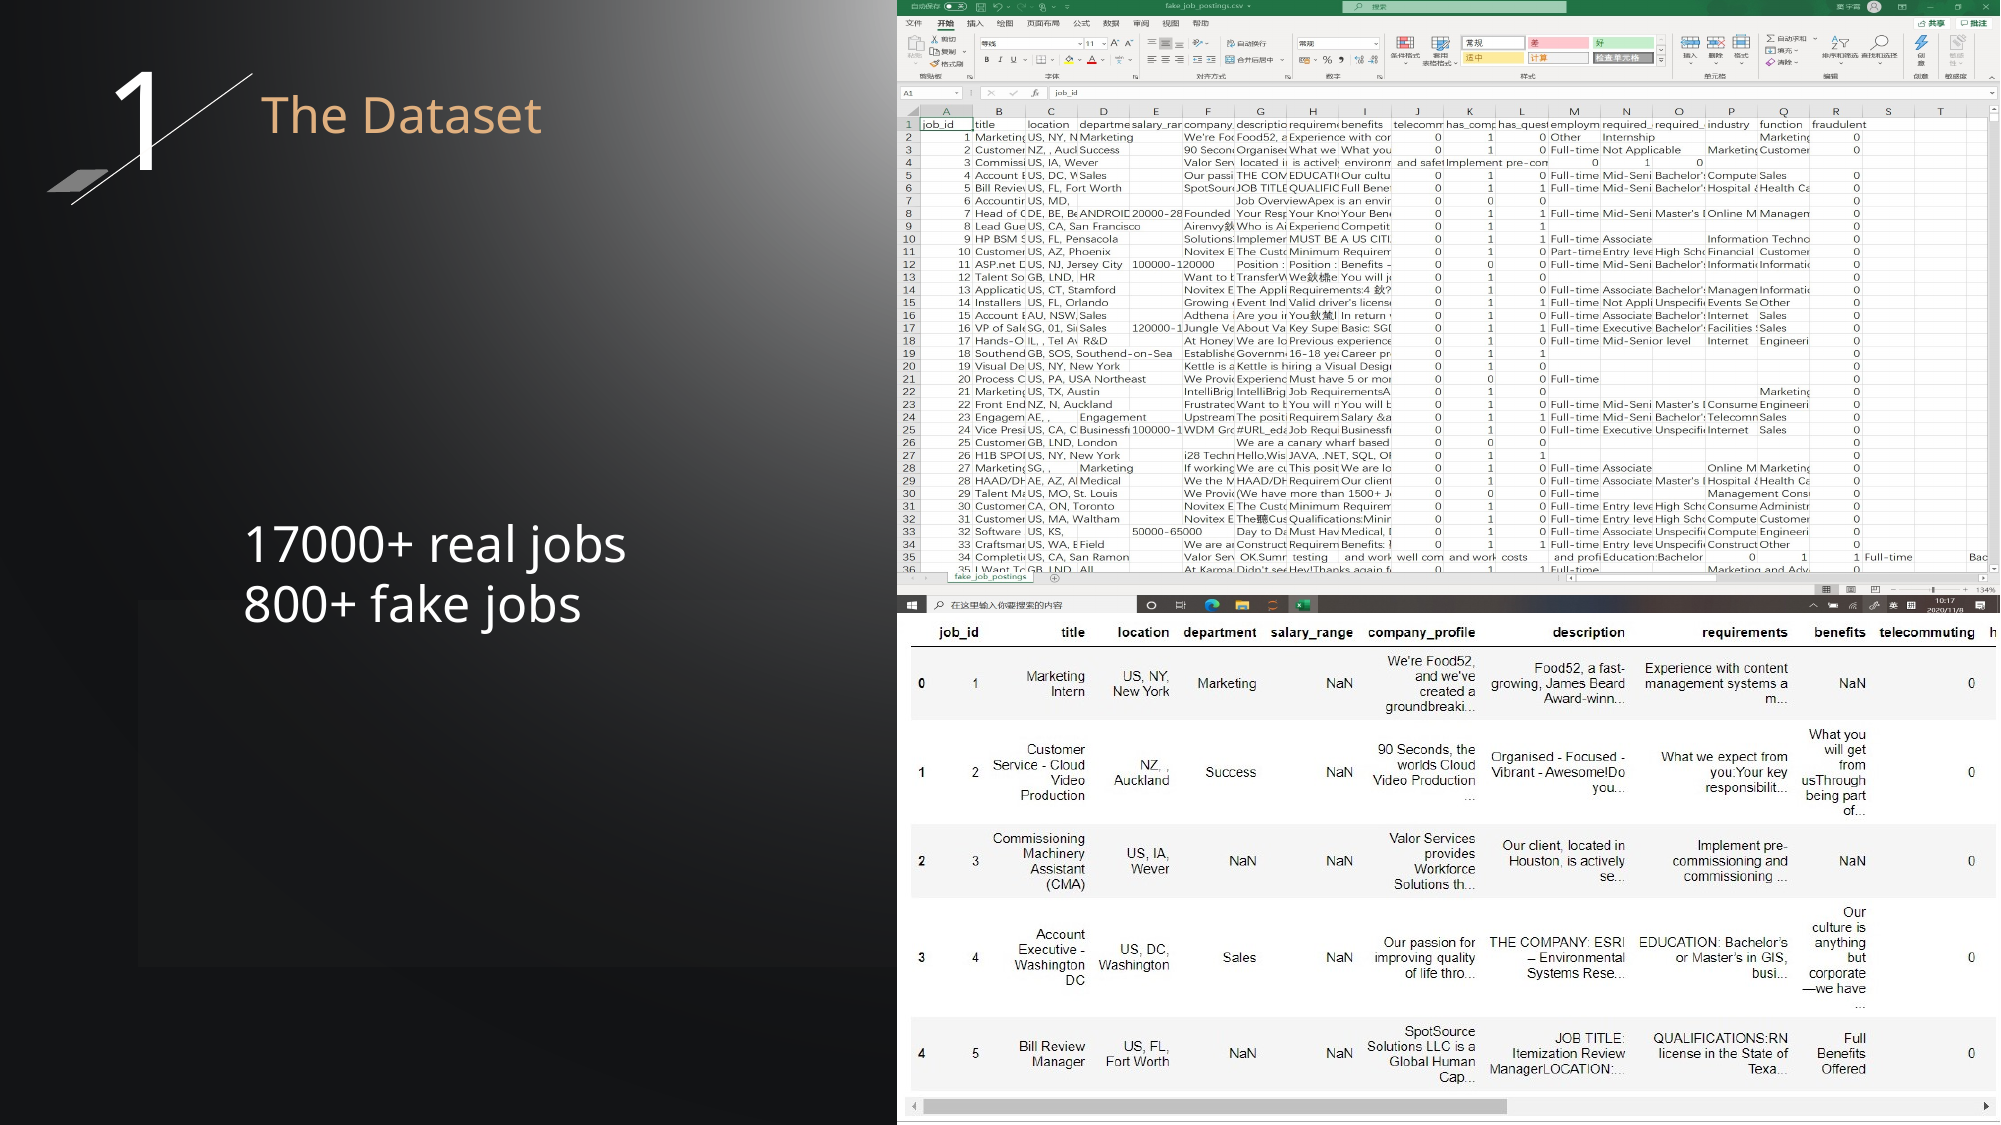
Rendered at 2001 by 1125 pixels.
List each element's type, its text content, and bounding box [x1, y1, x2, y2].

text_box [88, 25, 222, 239]
text_box The Dataset [246, 75, 832, 151]
text_box [137, 599, 897, 968]
picture [897, 0, 2000, 1125]
text_box 17000+ real jobs 800+ fake jobs [229, 504, 680, 640]
